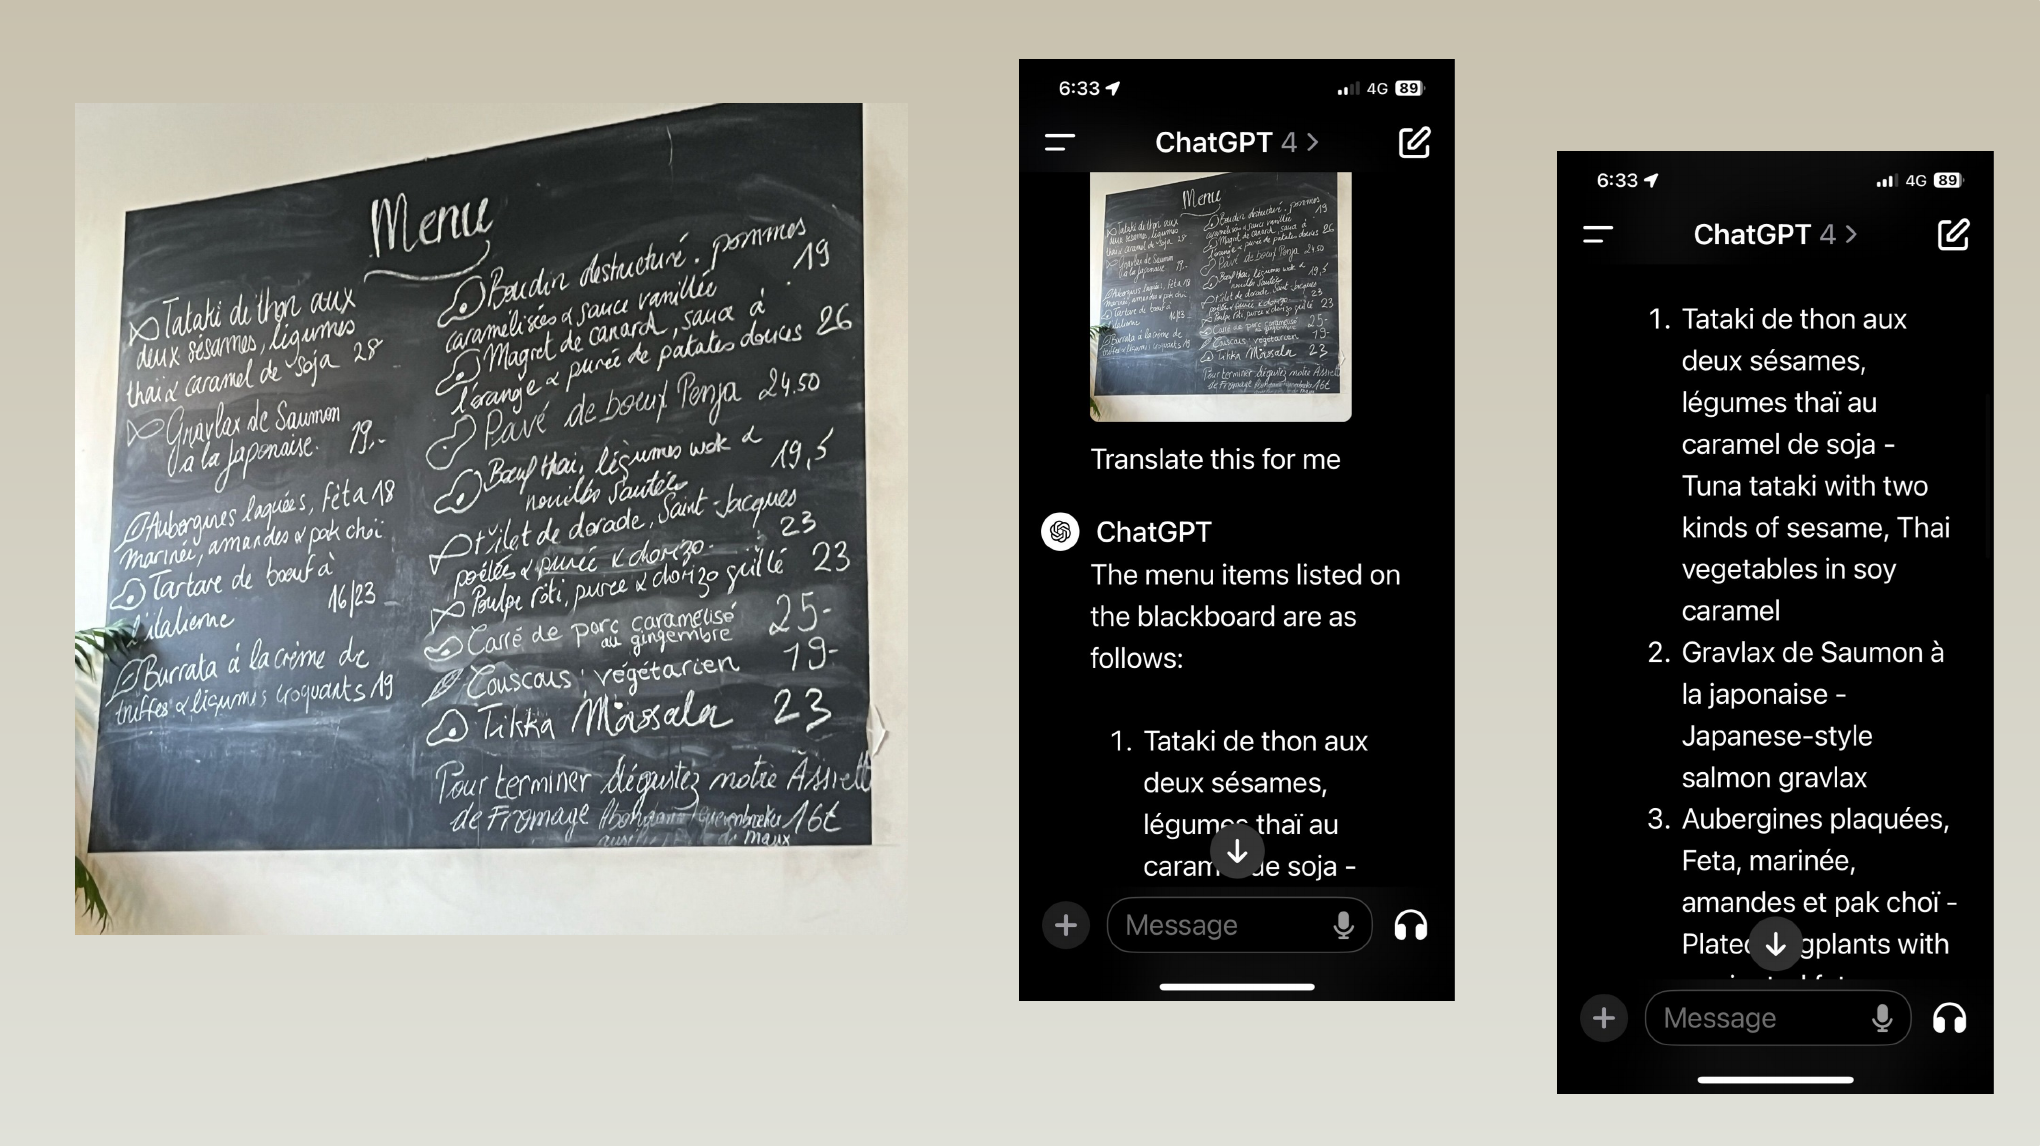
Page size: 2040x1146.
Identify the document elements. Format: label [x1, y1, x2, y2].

text_box [43, 43, 1994, 316]
picture [75, 102, 908, 936]
picture [1557, 151, 1994, 1094]
picture [1019, 59, 1456, 1002]
